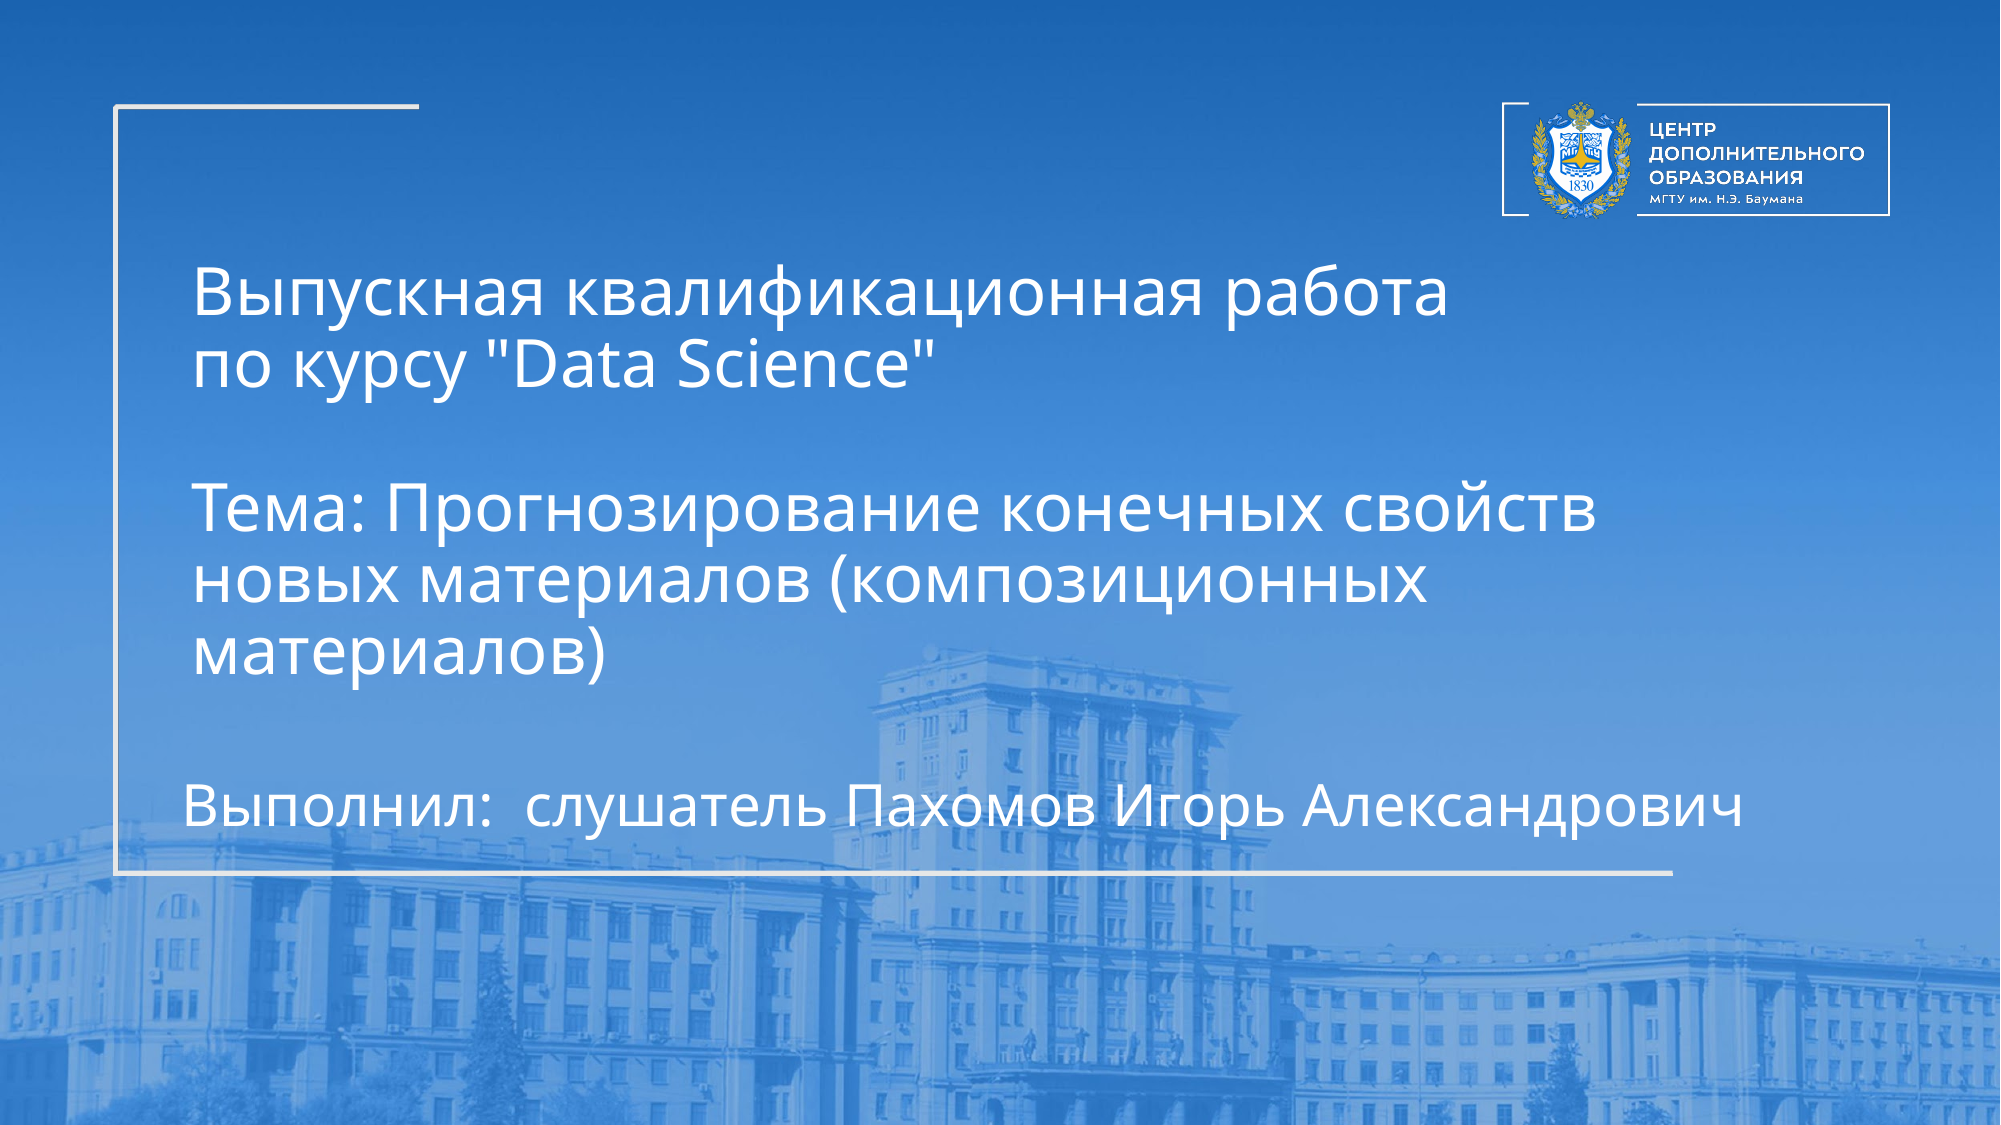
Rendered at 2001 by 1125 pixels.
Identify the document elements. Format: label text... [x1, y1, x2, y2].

title Выпускная квалификационная работа по курсу "Data Science" Тема: Прогнозирование конечных свойств новых материалов (композиционных материалов) [176, 136, 1862, 697]
picture [0, 0, 2000, 1125]
subtitle Выполнил: слушатель Пахомов Игорь Александрович [154, 768, 1870, 912]
